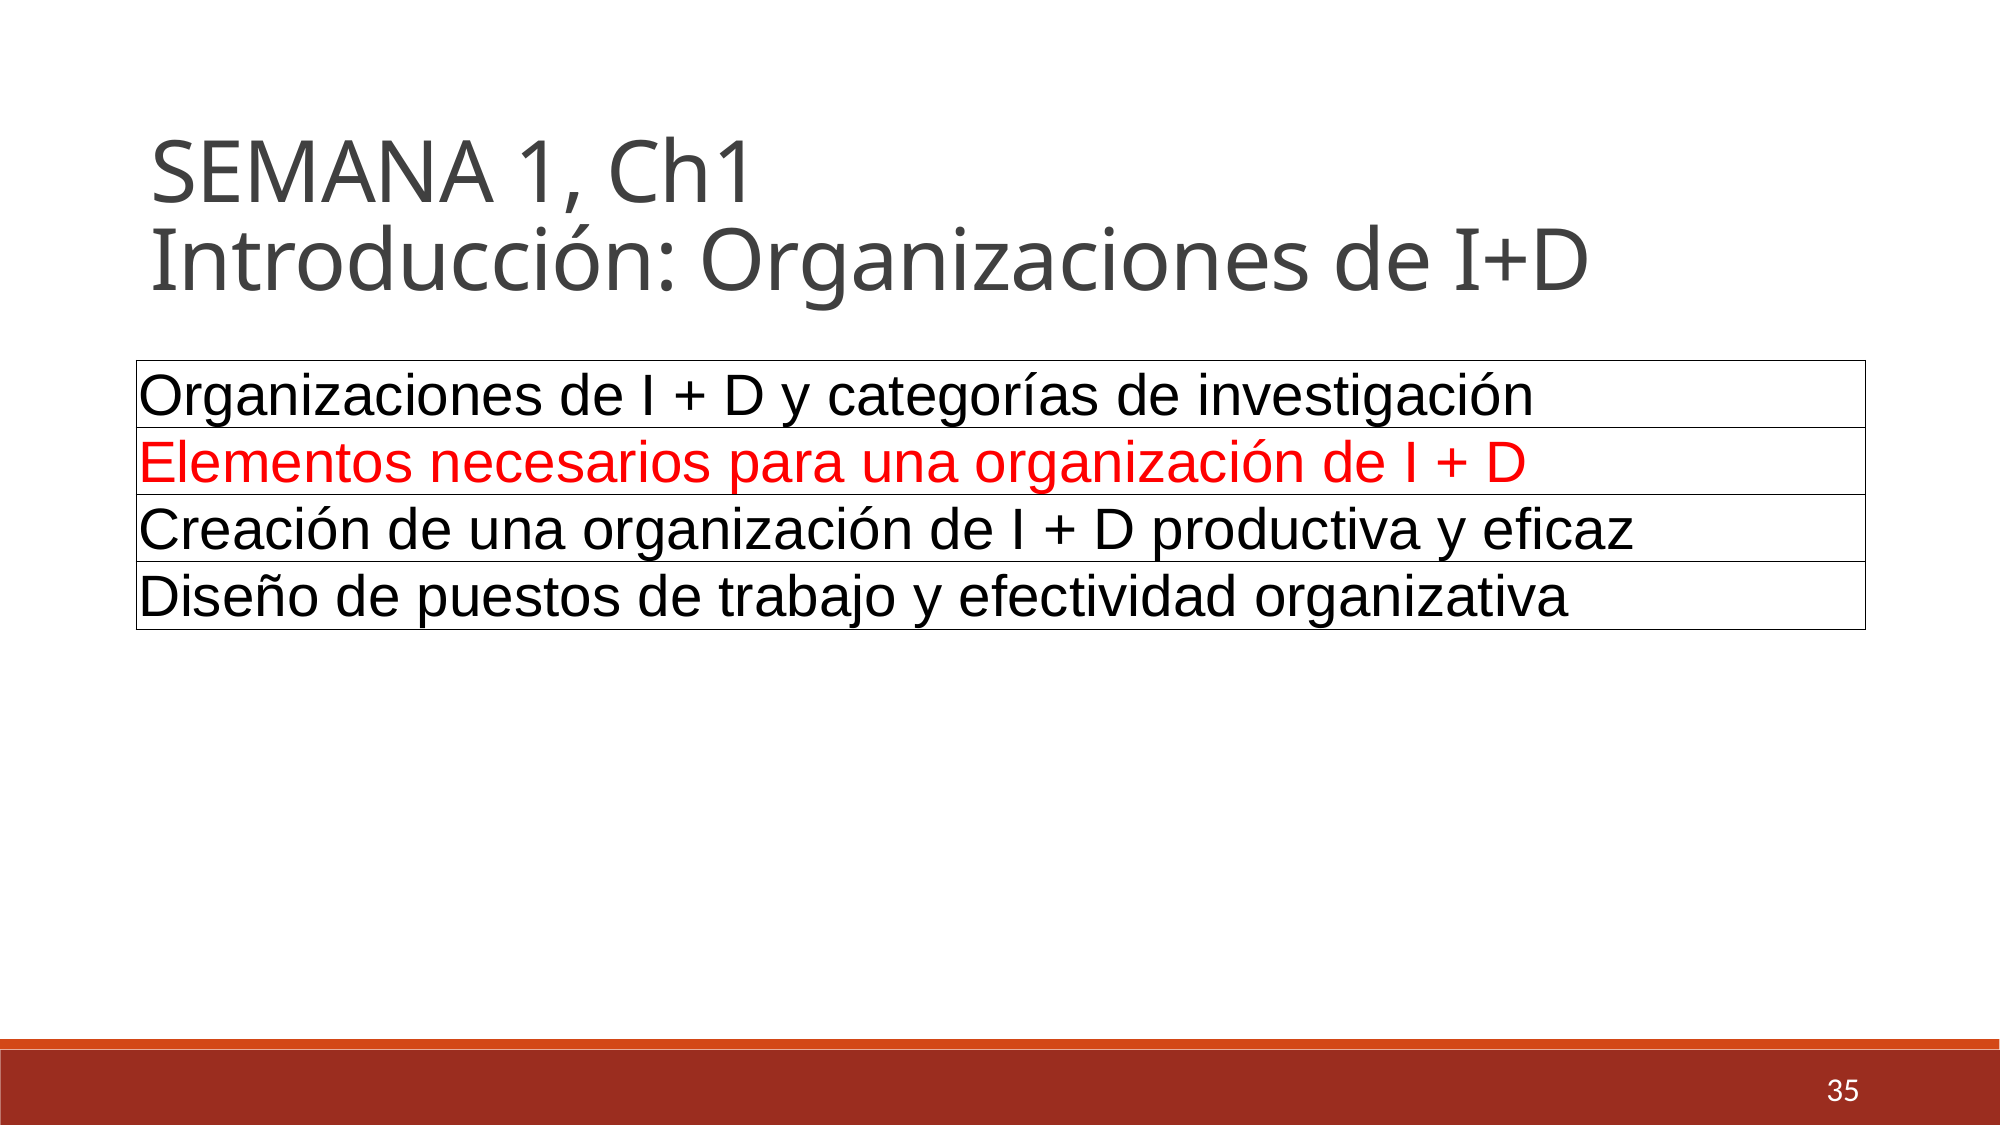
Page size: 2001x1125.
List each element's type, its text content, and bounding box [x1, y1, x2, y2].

table_cell Diseño de puestos de trabajo y efectividad organizativa [137, 562, 1865, 629]
slide_number 35 [126, 1061, 1875, 1115]
text_box SEMANA 1, Ch1 Introducción: Organizaciones de I+D [136, 124, 1830, 317]
table_cell Elementos necesarios para una organización de I + D [137, 428, 1865, 494]
table_header Organizaciones de I + D y categorías de investigación [137, 361, 1865, 427]
table_cell Creación de una organización de I + D productiva y eficaz [137, 495, 1865, 561]
